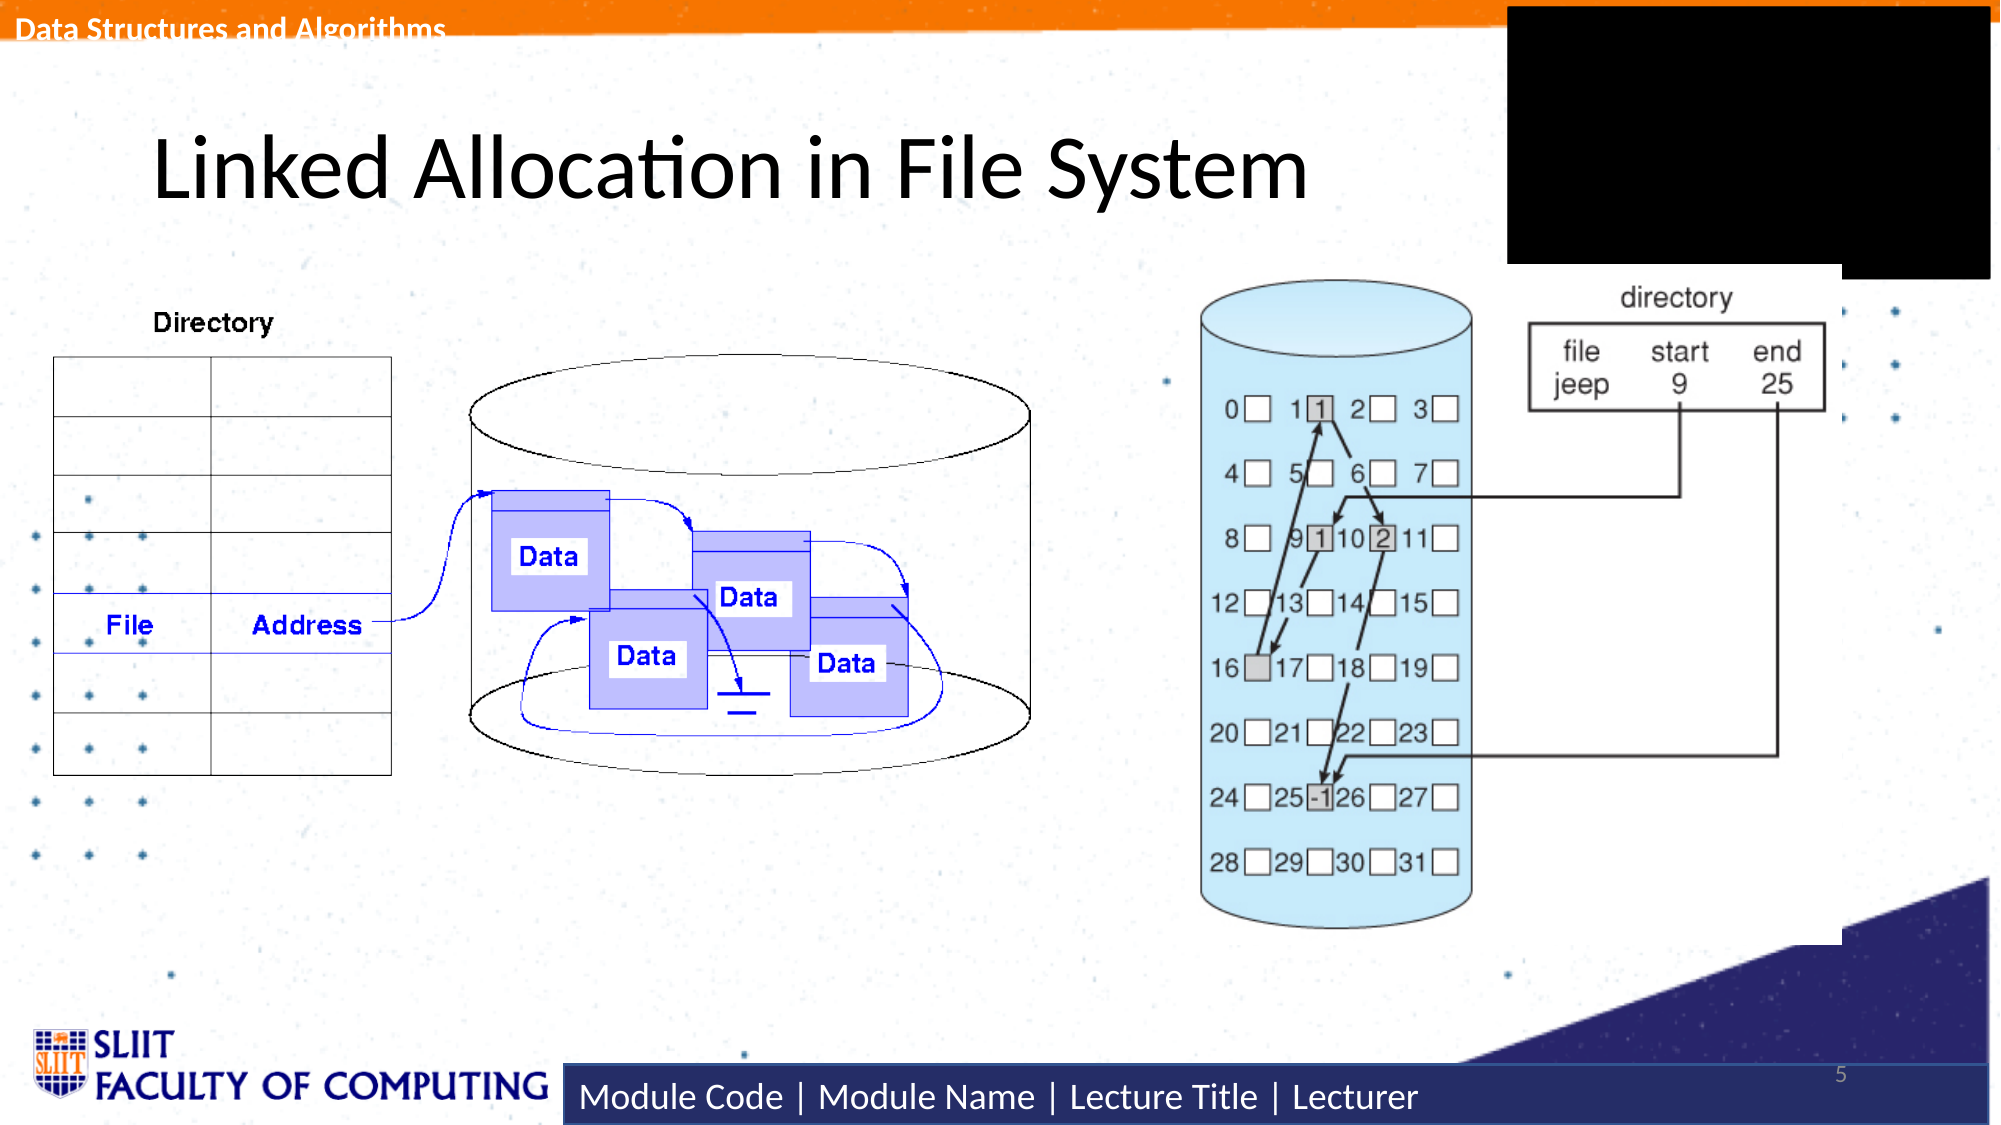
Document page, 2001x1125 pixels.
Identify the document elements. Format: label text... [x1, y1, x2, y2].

title Linked Allocation in File System [137, 59, 1863, 278]
picture [0, 0, 2000, 1125]
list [53, 312, 1031, 776]
slide_number 5 [1412, 1042, 1863, 1103]
